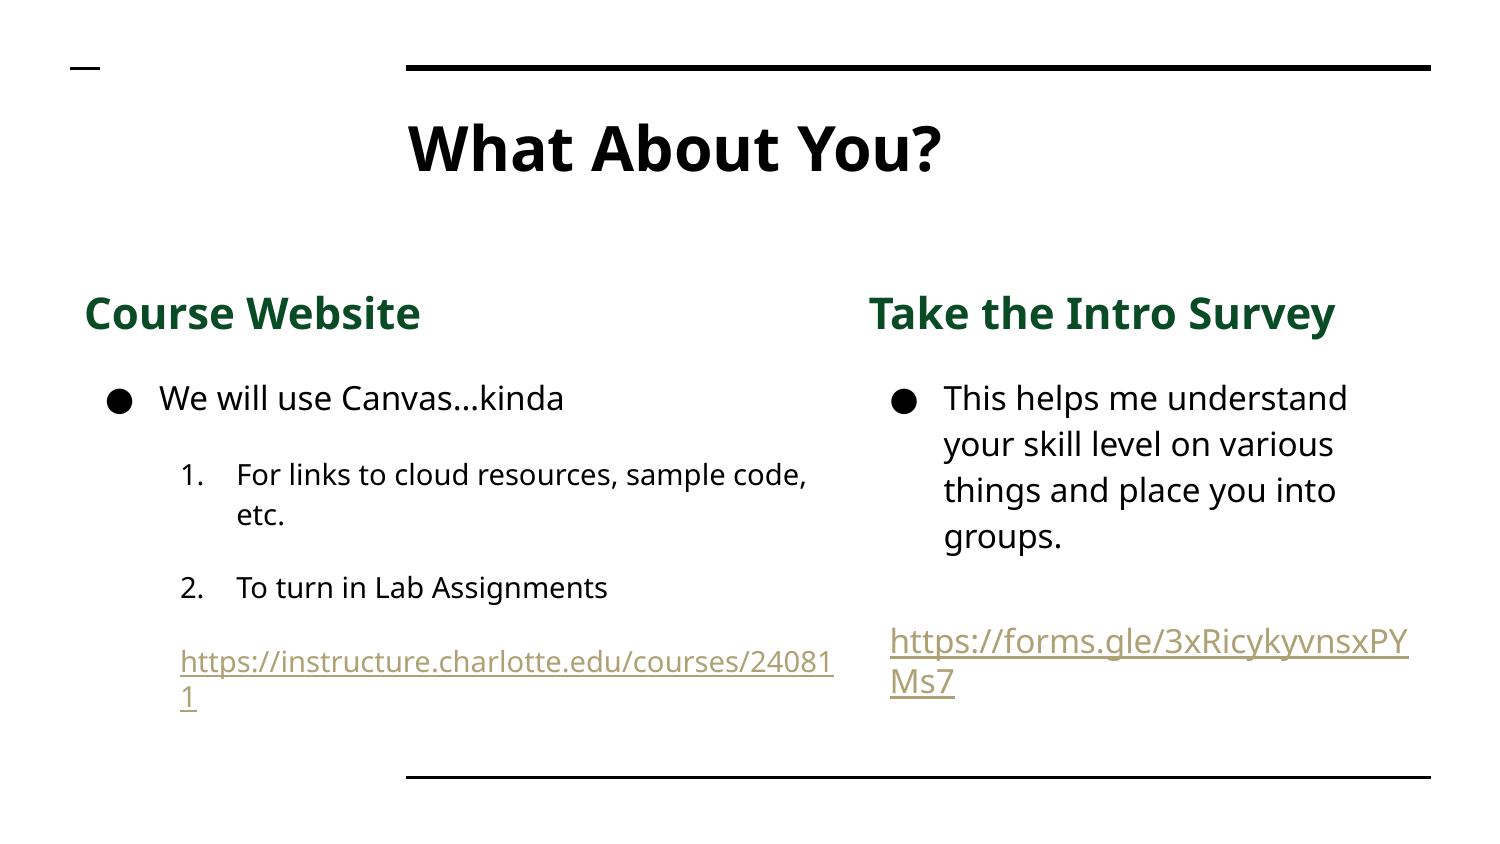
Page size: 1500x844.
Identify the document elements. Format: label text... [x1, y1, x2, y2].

title What About You? [393, 94, 1431, 199]
list Course Website We will use Canvas…kinda For links to cloud resources, sample code, etc. To turn in Lab Assignments https://instructure.charlotte.edu/courses/240811 [69, 262, 853, 756]
list Take the Intro Survey This helps me understand your skill level on various things and place you into groups. https://forms.gle/3xRicykyvnsxPYMs7 [853, 262, 1431, 756]
